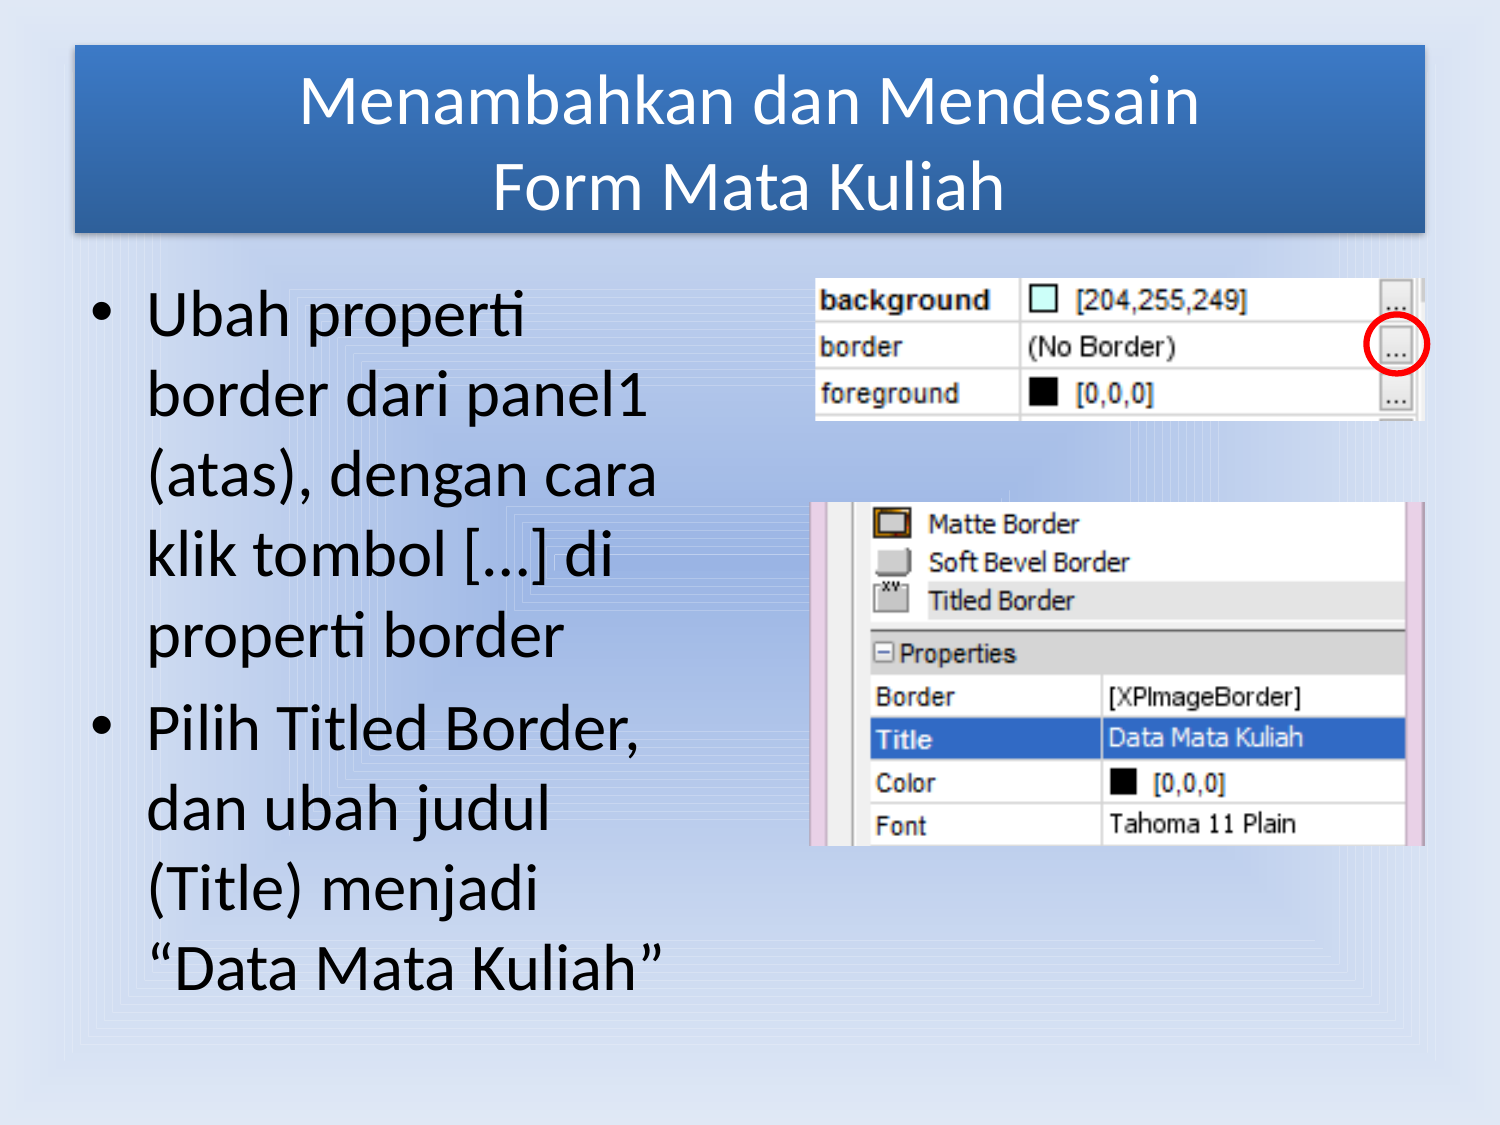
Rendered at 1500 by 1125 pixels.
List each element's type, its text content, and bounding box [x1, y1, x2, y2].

picture [809, 502, 1426, 847]
picture [815, 278, 1426, 421]
list Ubah properti border dari panel1 (atas), dengan cara klik tombol […] di properti border Pilih Titled Border, dan ubah judul (Title) menjadi “Data Mata Kuliah” [75, 262, 715, 1071]
title Menambahkan dan Mendesain Form Mata Kuliah [75, 45, 1425, 233]
